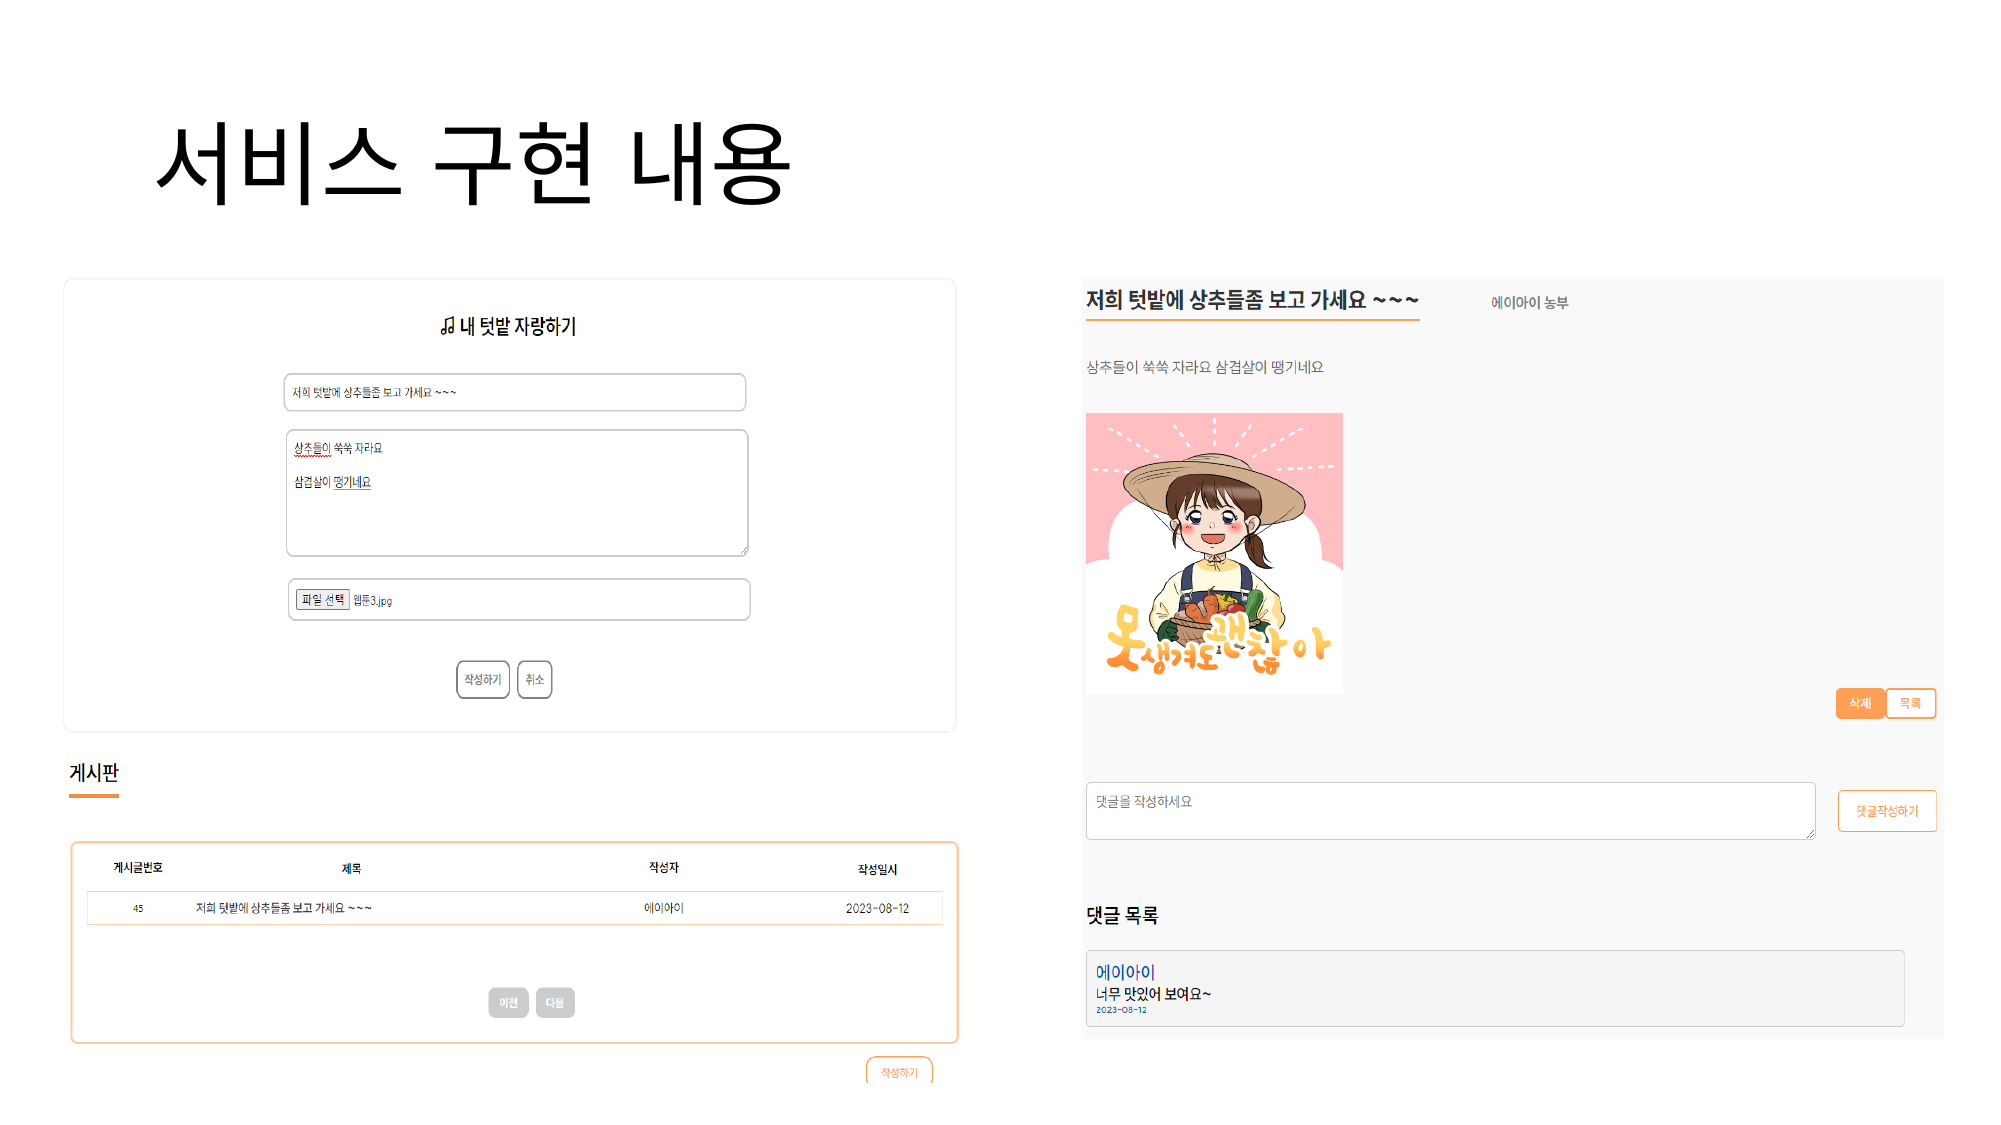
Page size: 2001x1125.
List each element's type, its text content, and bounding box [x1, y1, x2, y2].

picture [1082, 277, 1944, 1039]
title 서비스 구현 내용 [137, 59, 1863, 278]
picture [56, 256, 965, 1083]
